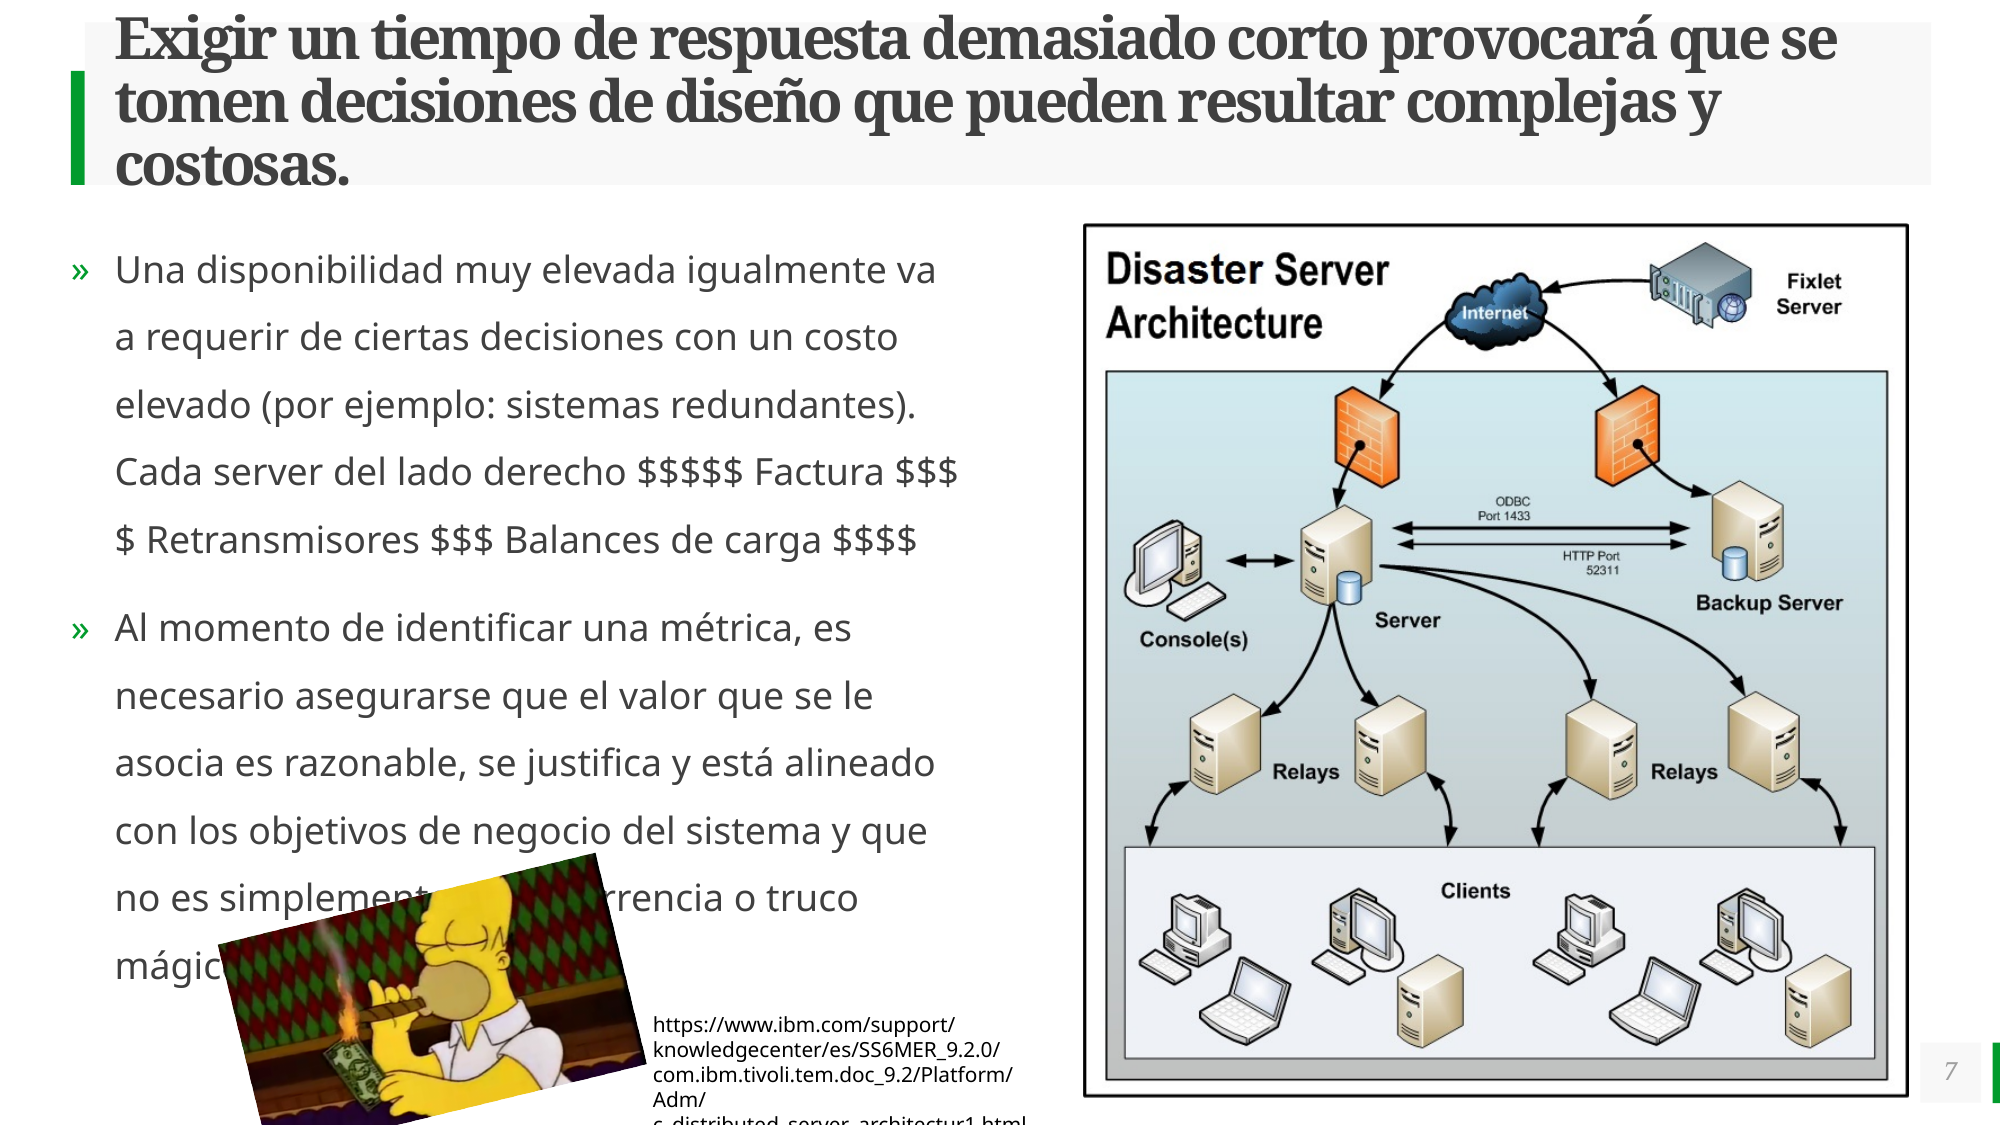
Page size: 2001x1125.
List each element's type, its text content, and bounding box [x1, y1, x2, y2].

picture [218, 853, 646, 1125]
slide_number 7 [1920, 1042, 1982, 1103]
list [1083, 223, 1908, 1098]
text_box https://www.ibm.com/support/knowledgecenter/es/SS6MER_9.2.0/com.ibm.tivoli.tem.doc_9.2/Platform/Adm/c_distributed_server_architectur1.html [638, 1003, 1084, 1125]
list Una disponibilidad muy elevada igualmente va a requerir de ciertas decisiones con un costo elevado (por ejemplo: sistemas redundantes). Cada server del lado derecho $$$$$ Factura $$$$ Retransmisores $$$ Balances de carga $$$$ Al momento de identificar una métrica, es necesario asegurarse que el valor que se le asocia es razonable, se justifica y está alineado con los objetivos de negocio del sistema y que no es simplemente una ocurrencia o truco mágico. [70, 223, 969, 1004]
title Exigir un tiempo de respuesta demasiado corto provocará que se tomen decisiones de diseño que pueden resultar complejas y costosas. [84, 22, 1932, 185]
